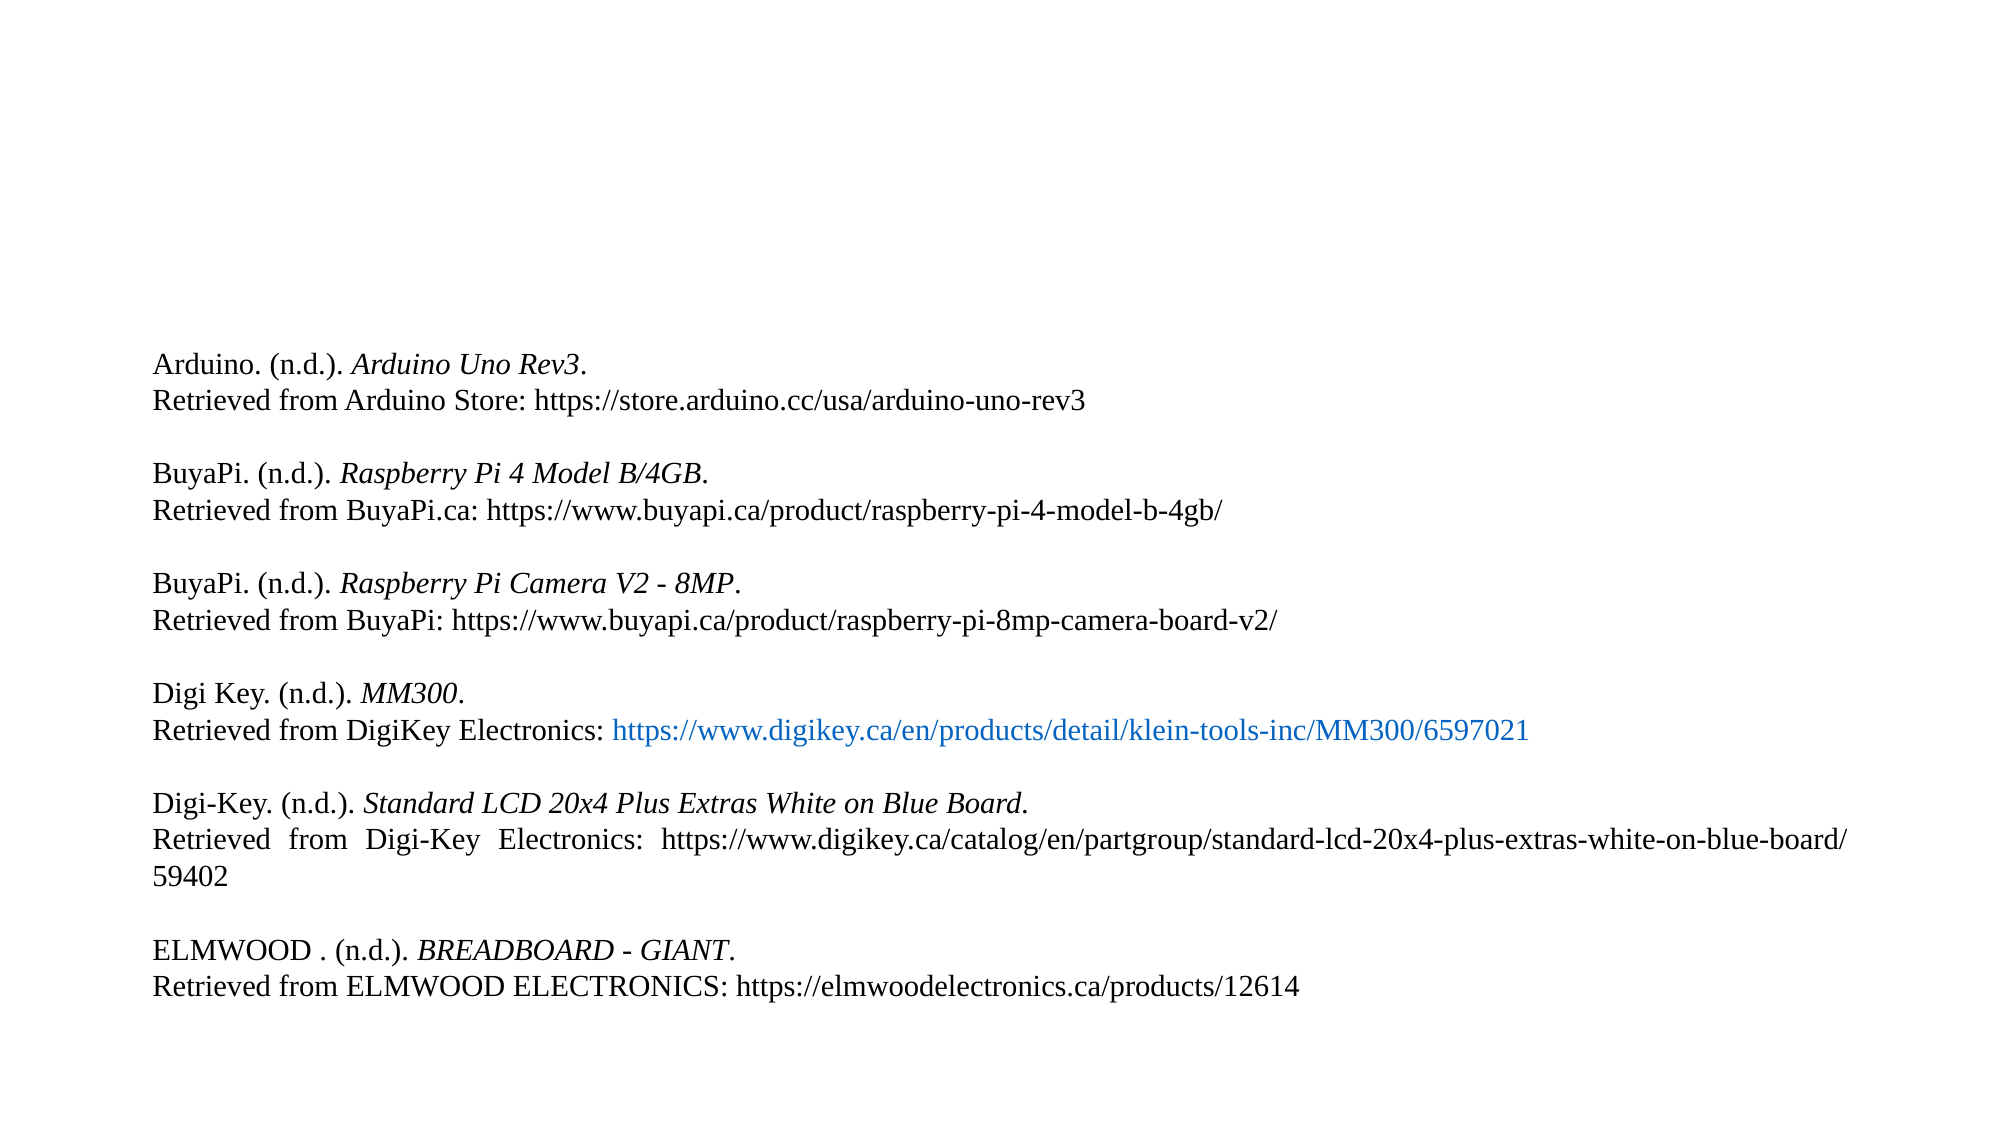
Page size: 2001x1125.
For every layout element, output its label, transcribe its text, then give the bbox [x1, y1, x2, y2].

list Arduino. (n.d.). Arduino Uno Rev3. Retrieved from Arduino Store: https://store.arduino.cc/usa/arduino-uno-rev3 BuyaPi. (n.d.). Raspberry Pi 4 Model B/4GB. Retrieved from BuyaPi.ca: https://www.buyapi.ca/product/raspberry-pi-4-model-b-4gb/ BuyaPi. (n.d.). Raspberry Pi Camera V2 - 8MP. Retrieved from BuyaPi: https://www.buyapi.ca/product/raspberry-pi-8mp-camera-board-v2/ Digi Key. (n.d.). MM300. Retrieved from DigiKey Electronics: https://www.digikey.ca/en/products/detail/klein-tools-inc/MM300/6597021 Digi-Key. (n.d.). Standard LCD 20x4 Plus Extras White on Blue Board. Retrieved from Digi-Key Electronics: https://www.digikey.ca/catalog/en/partgroup/standard-lcd-20x4-plus-extras-white-on-blue-board/59402 ELMWOOD . (n.d.). BREADBOARD - GIANT. Retrieved from ELMWOOD ELECTRONICS: https://elmwoodelectronics.ca/products/12614 [137, 299, 1863, 1014]
